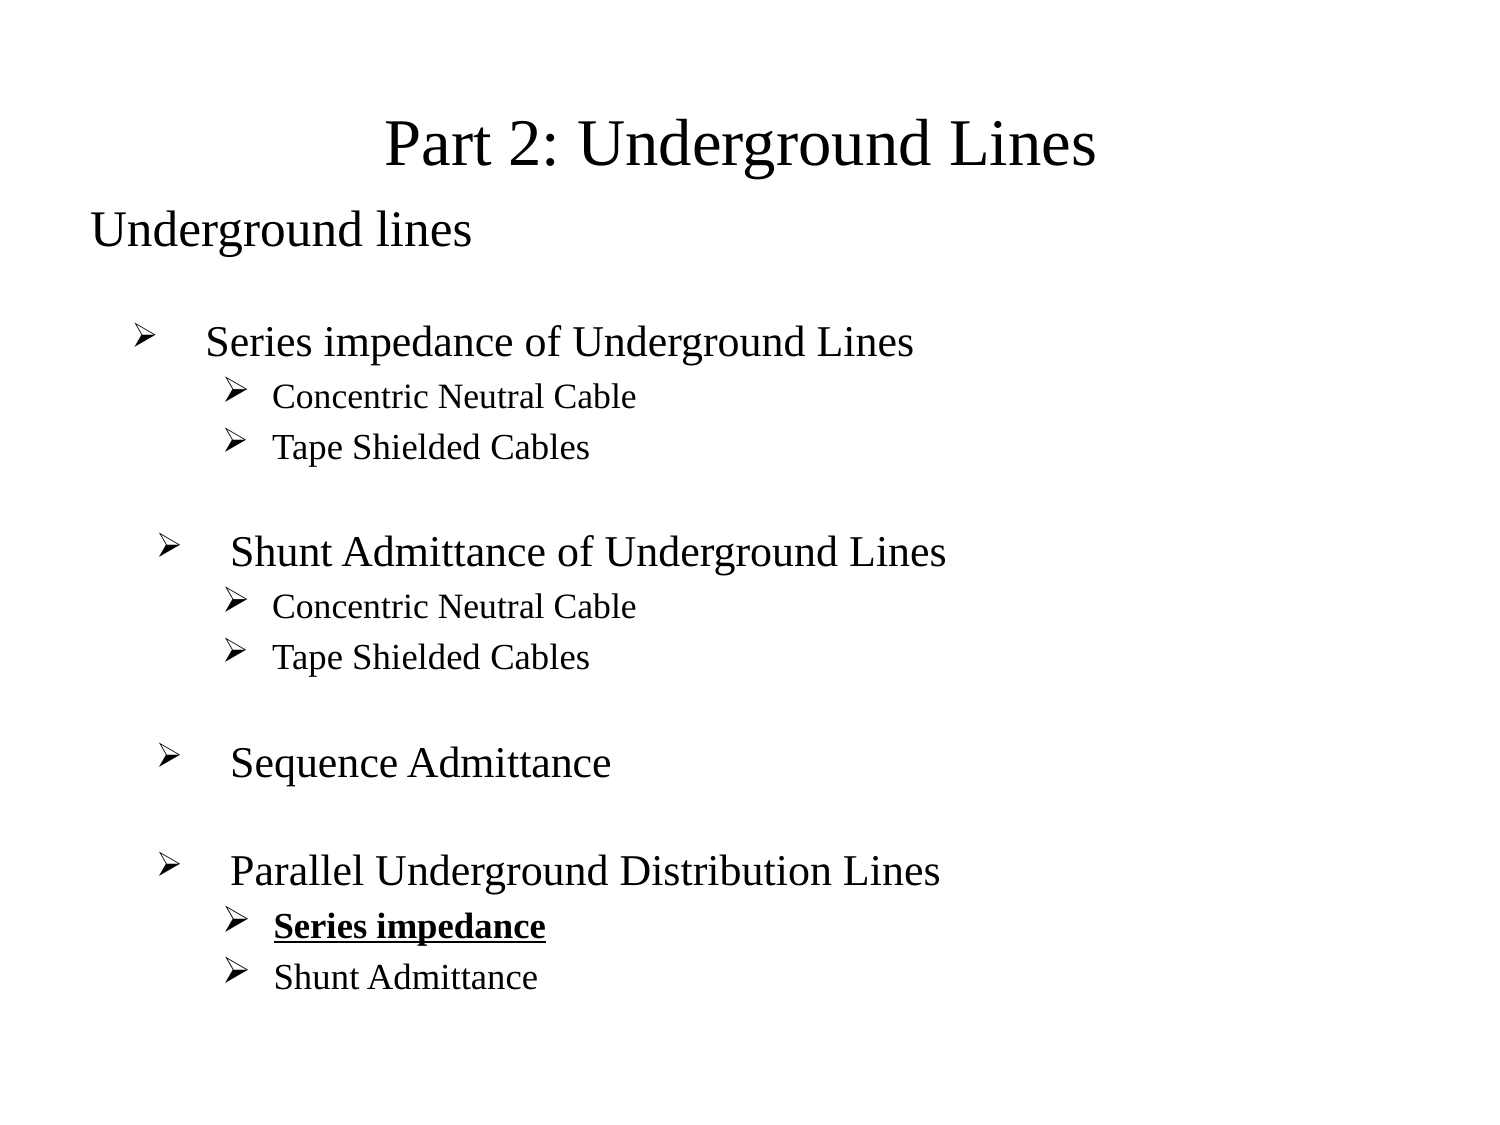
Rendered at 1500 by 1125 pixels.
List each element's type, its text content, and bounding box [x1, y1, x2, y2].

list Underground lines Series impedance of Underground Lines Concentric Neutral Cable Tape Shielded Cables Shunt Admittance of Underground Lines Concentric Neutral Cable Tape Shielded Cables Sequence Admittance Parallel Underground Distribution Lines Series impedance Shunt Admittance [75, 187, 1425, 1005]
title Part 2: Underground Lines [75, 45, 1425, 187]
